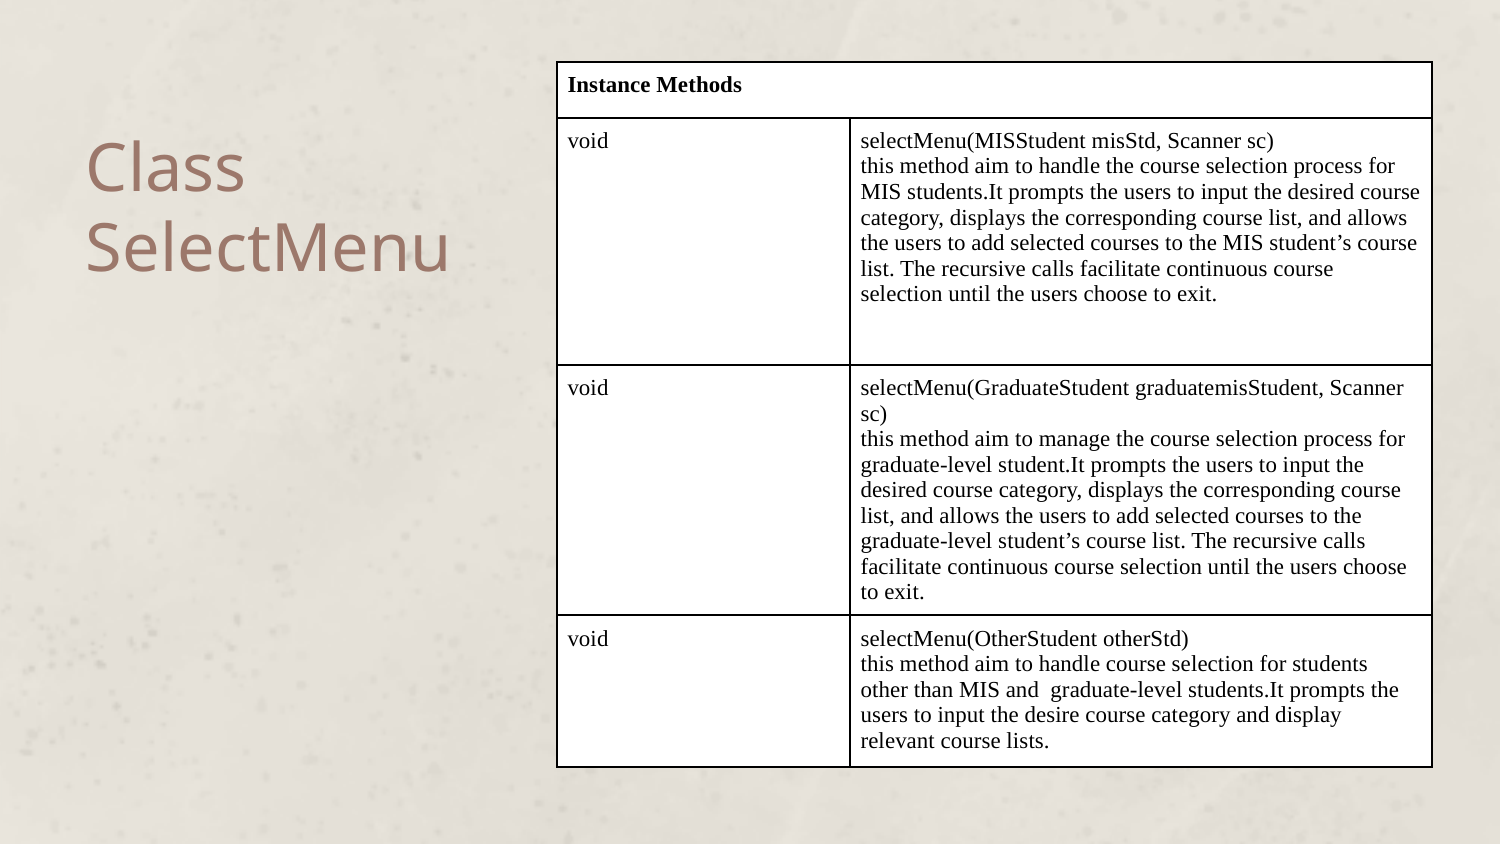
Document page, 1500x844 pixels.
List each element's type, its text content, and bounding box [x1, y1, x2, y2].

table_cell void [558, 616, 849, 766]
table_cell void [558, 119, 849, 364]
title Class SelectMenu [70, 150, 820, 260]
table_cell selectMenu(MISStudent misStd, Scanner sc) this method aim to handle the course selection process for MIS students.It prompts the users to input the desired course category, displays the corresponding course list, and allows the users to add selected courses to the MIS student’s course list. The recursive calls facilitate continuous course selection until the users choose to exit. [851, 119, 1431, 364]
picture [0, 0, 1500, 844]
table_cell selectMenu(GraduateStudent graduatemisStudent, Scanner sc) this method aim to manage the course selection process for graduate-level student.It prompts the users to input the desired course category, displays the corresponding course list, and allows the users to add selected courses to the graduate-level student’s course list. The recursive calls facilitate continuous course selection until the users choose to exit. [851, 366, 1431, 614]
table_cell selectMenu(OtherStudent otherStd) this method aim to handle course selection for students other than MIS and graduate-level students.It prompts the users to input the desire course category and display relevant course lists. [851, 616, 1431, 766]
table_header Instance Methods [558, 63, 1431, 117]
table_cell void [558, 366, 849, 614]
